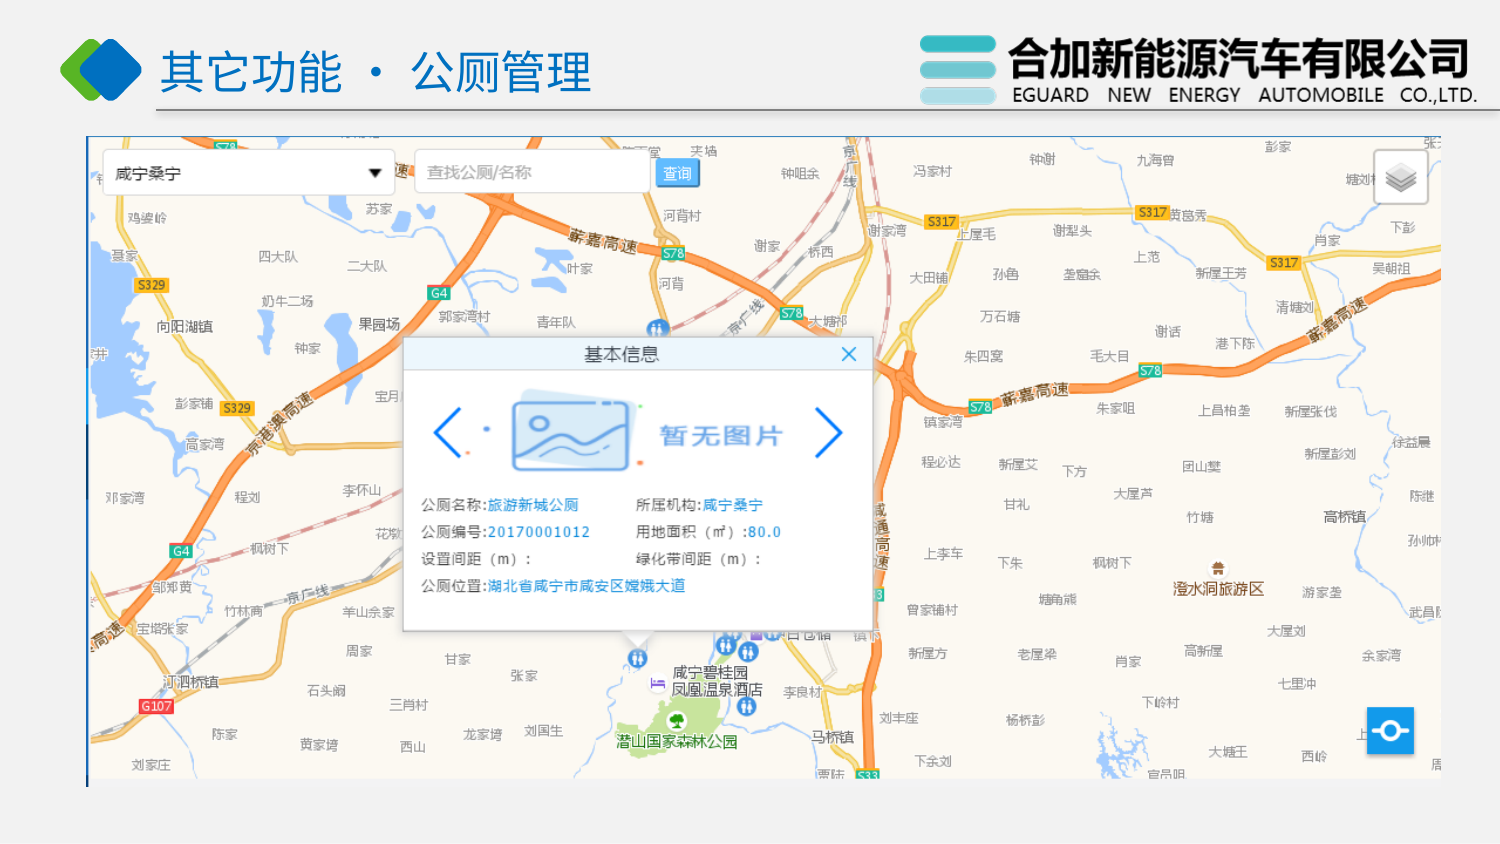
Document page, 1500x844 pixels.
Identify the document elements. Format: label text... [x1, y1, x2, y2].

picture [920, 20, 1500, 121]
picture [85, 136, 1442, 787]
title 其它功能 • 公厕管理 [148, 43, 1117, 99]
